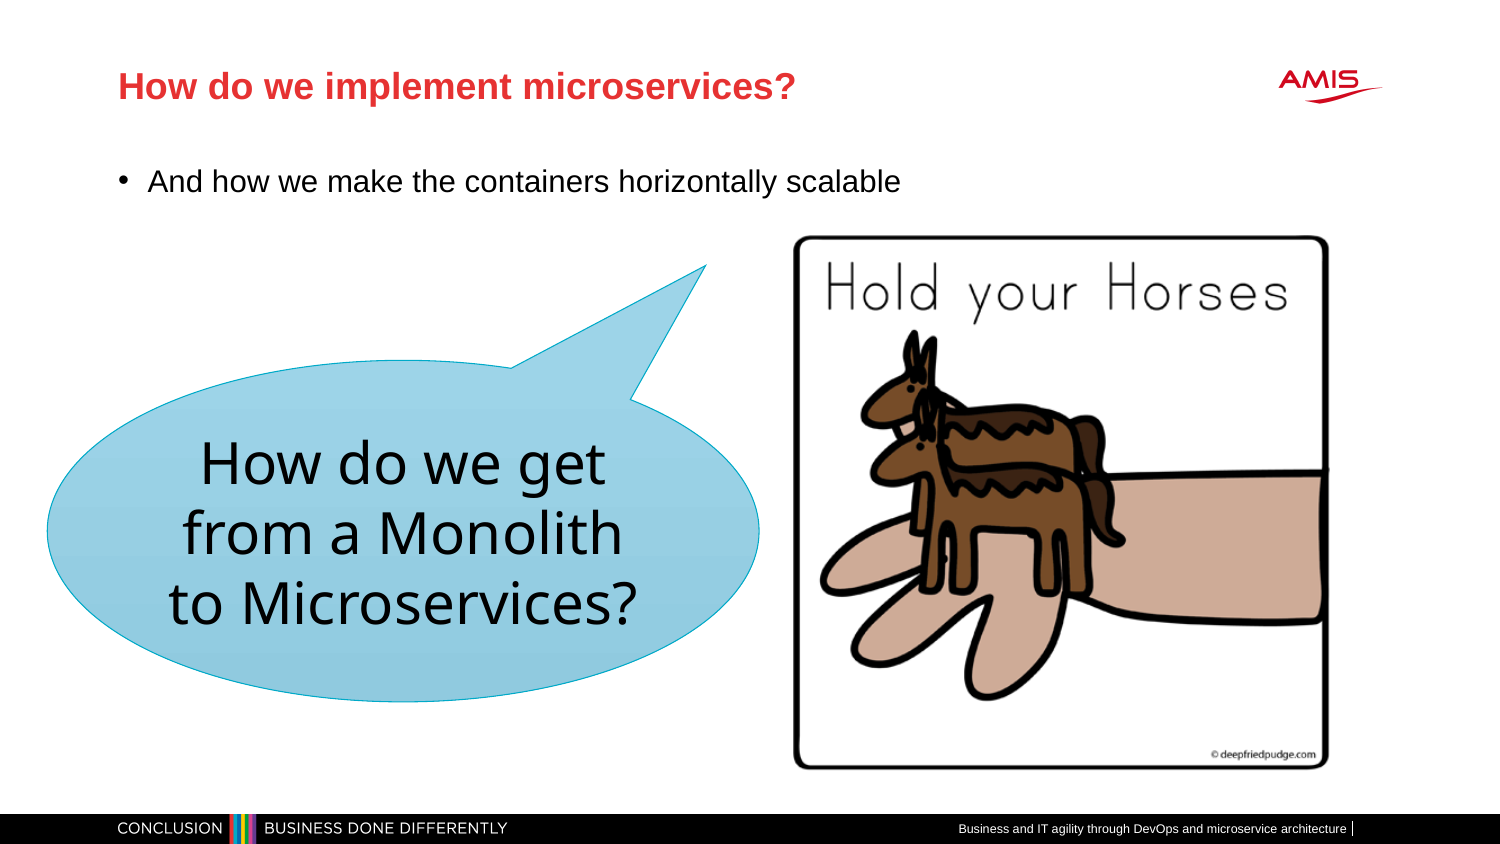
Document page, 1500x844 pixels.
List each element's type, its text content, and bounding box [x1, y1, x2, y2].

list And how we make the containers horizontally scalable [118, 153, 1205, 774]
footer Business and IT agility through DevOps and microservice architecture [814, 820, 1347, 839]
picture [1205, 58, 1388, 106]
picture [239, 814, 1500, 844]
picture [0, 814, 236, 844]
picture [792, 233, 1332, 774]
title How do we implement microservices? [118, 47, 1205, 130]
text_box How do we get from a Monolith to Microservices? [46, 264, 760, 703]
